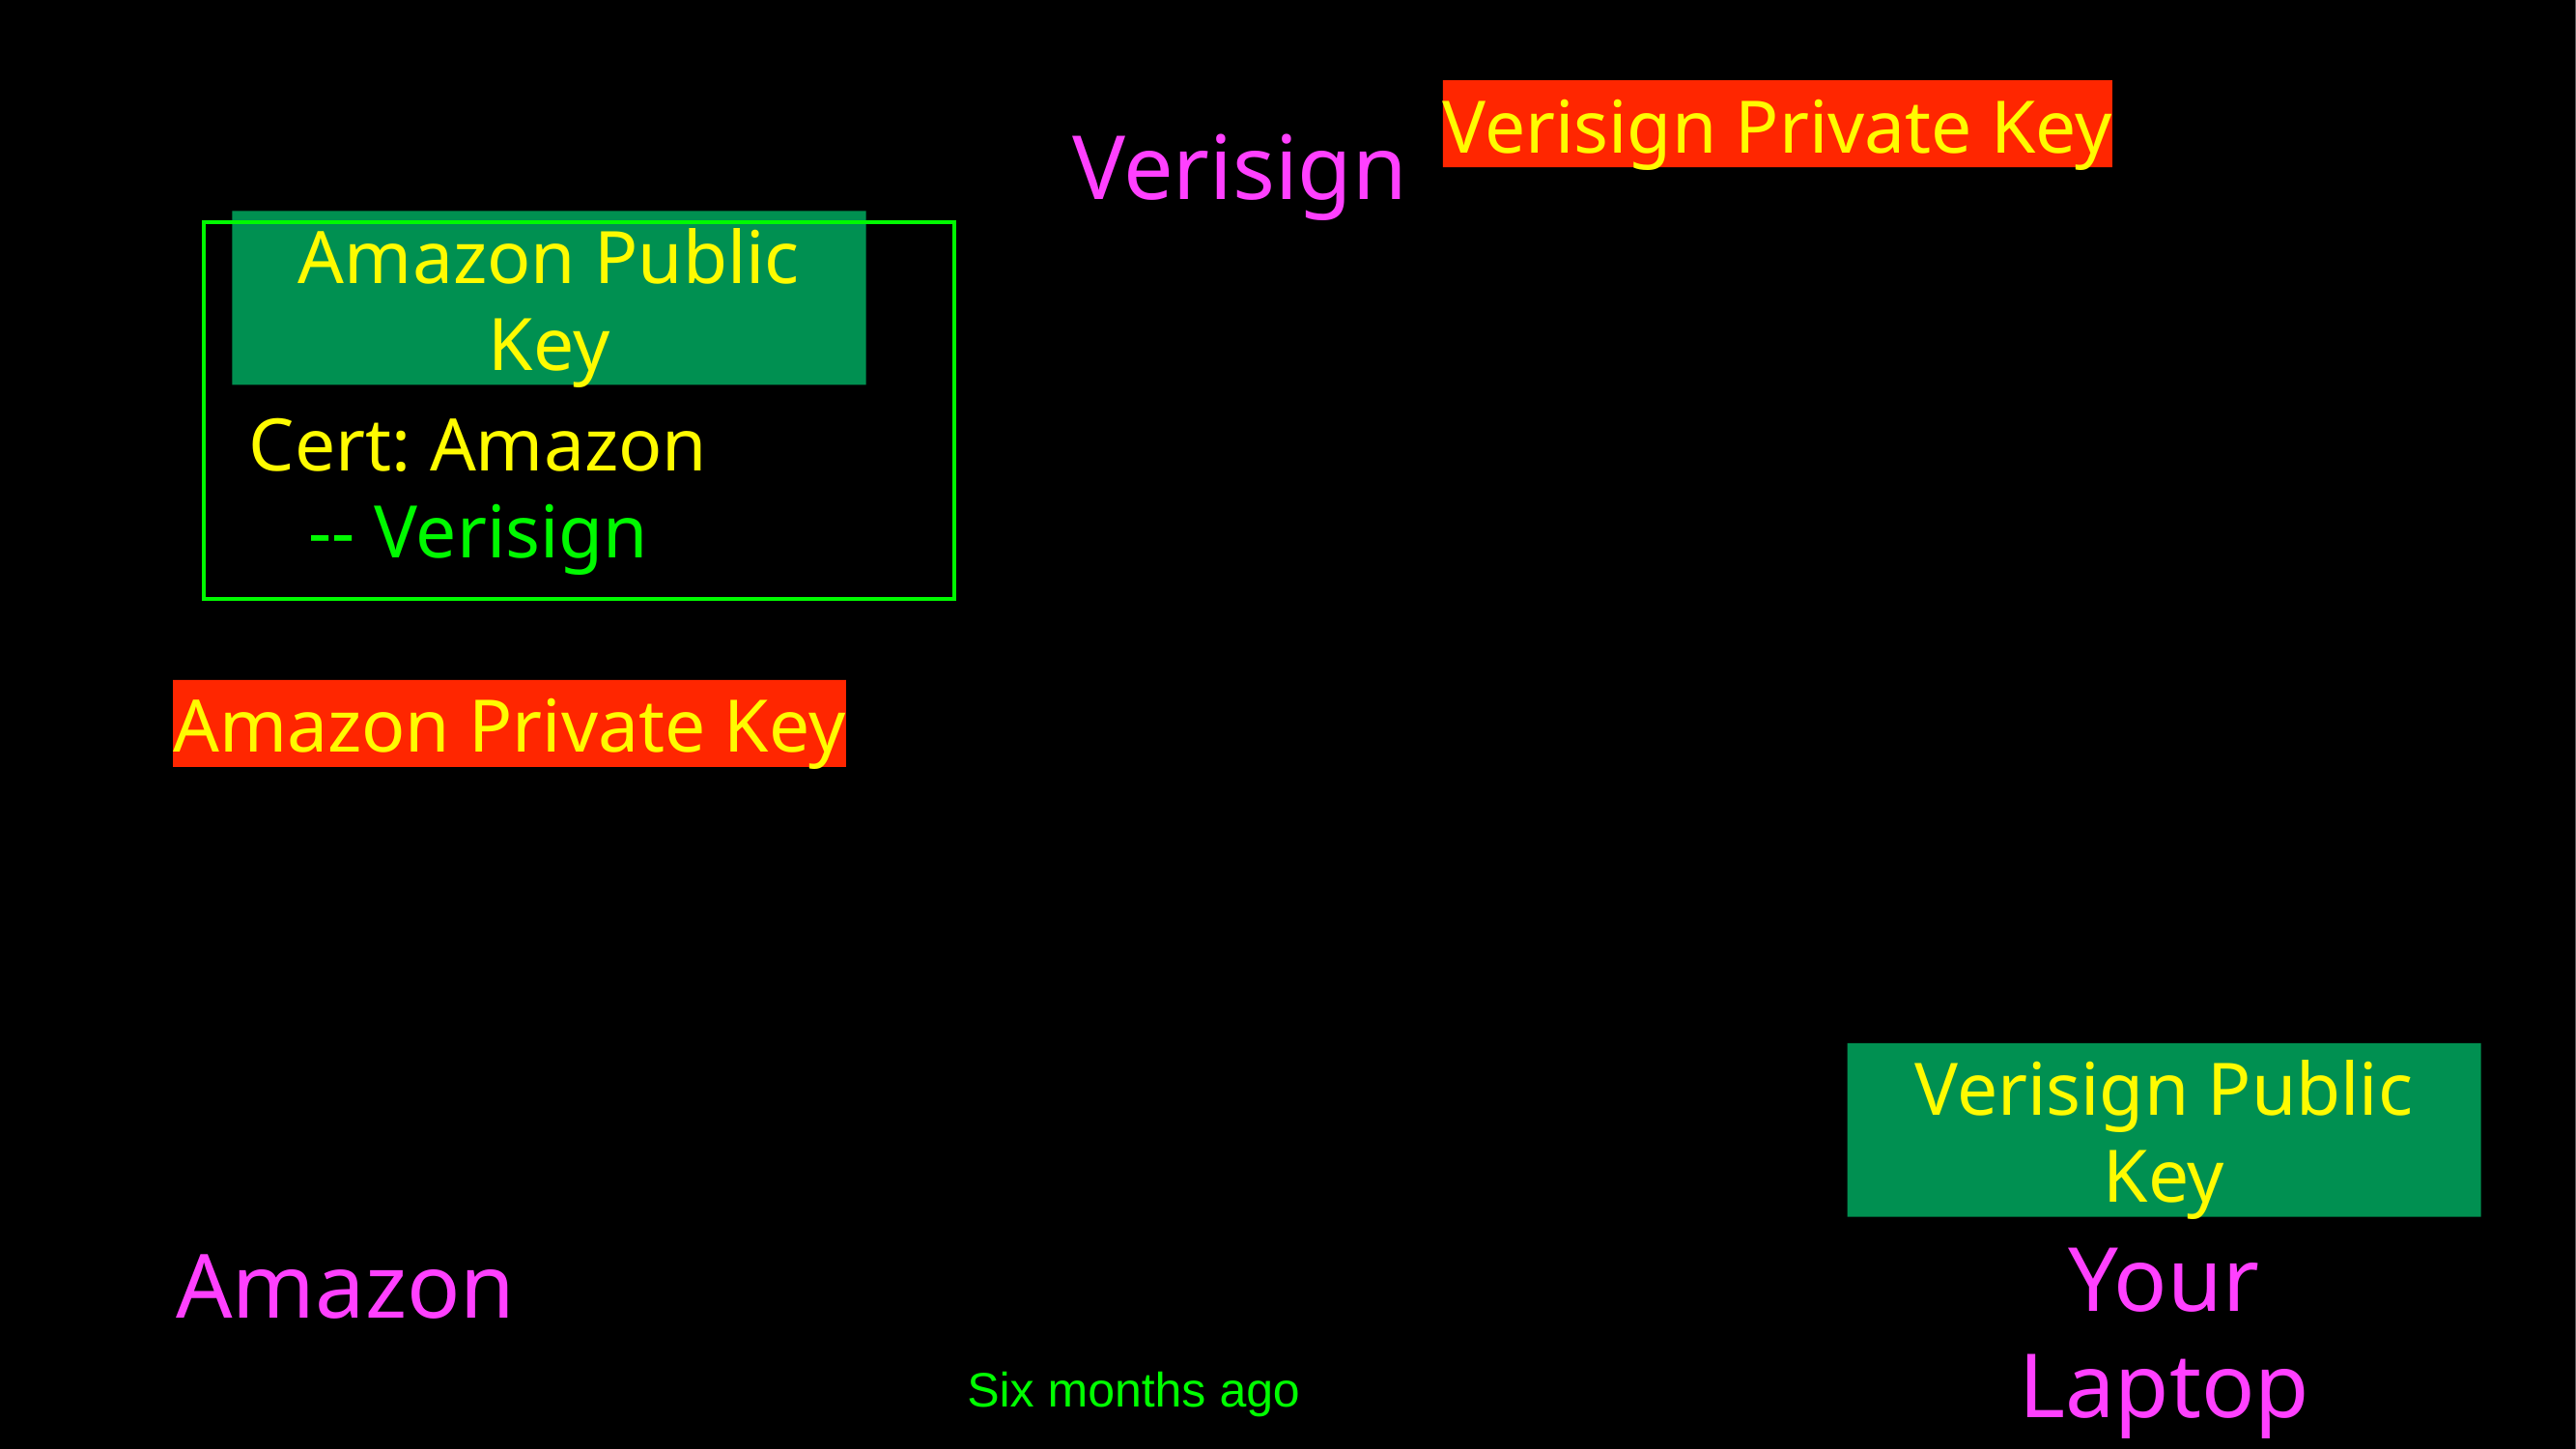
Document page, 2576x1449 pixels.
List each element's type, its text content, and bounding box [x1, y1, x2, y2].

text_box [203, 221, 955, 599]
text_box Your Laptop [1934, 1217, 2395, 1444]
text_box Six months ago [959, 1350, 1309, 1425]
text_box Amazon [167, 1221, 524, 1345]
text_box Verisign Private Key [1442, 80, 2112, 168]
text_box Verisign [1063, 102, 1417, 226]
text_box Verisign Public Key [1847, 1042, 2481, 1217]
text_box Amazon Private Key [173, 679, 846, 767]
